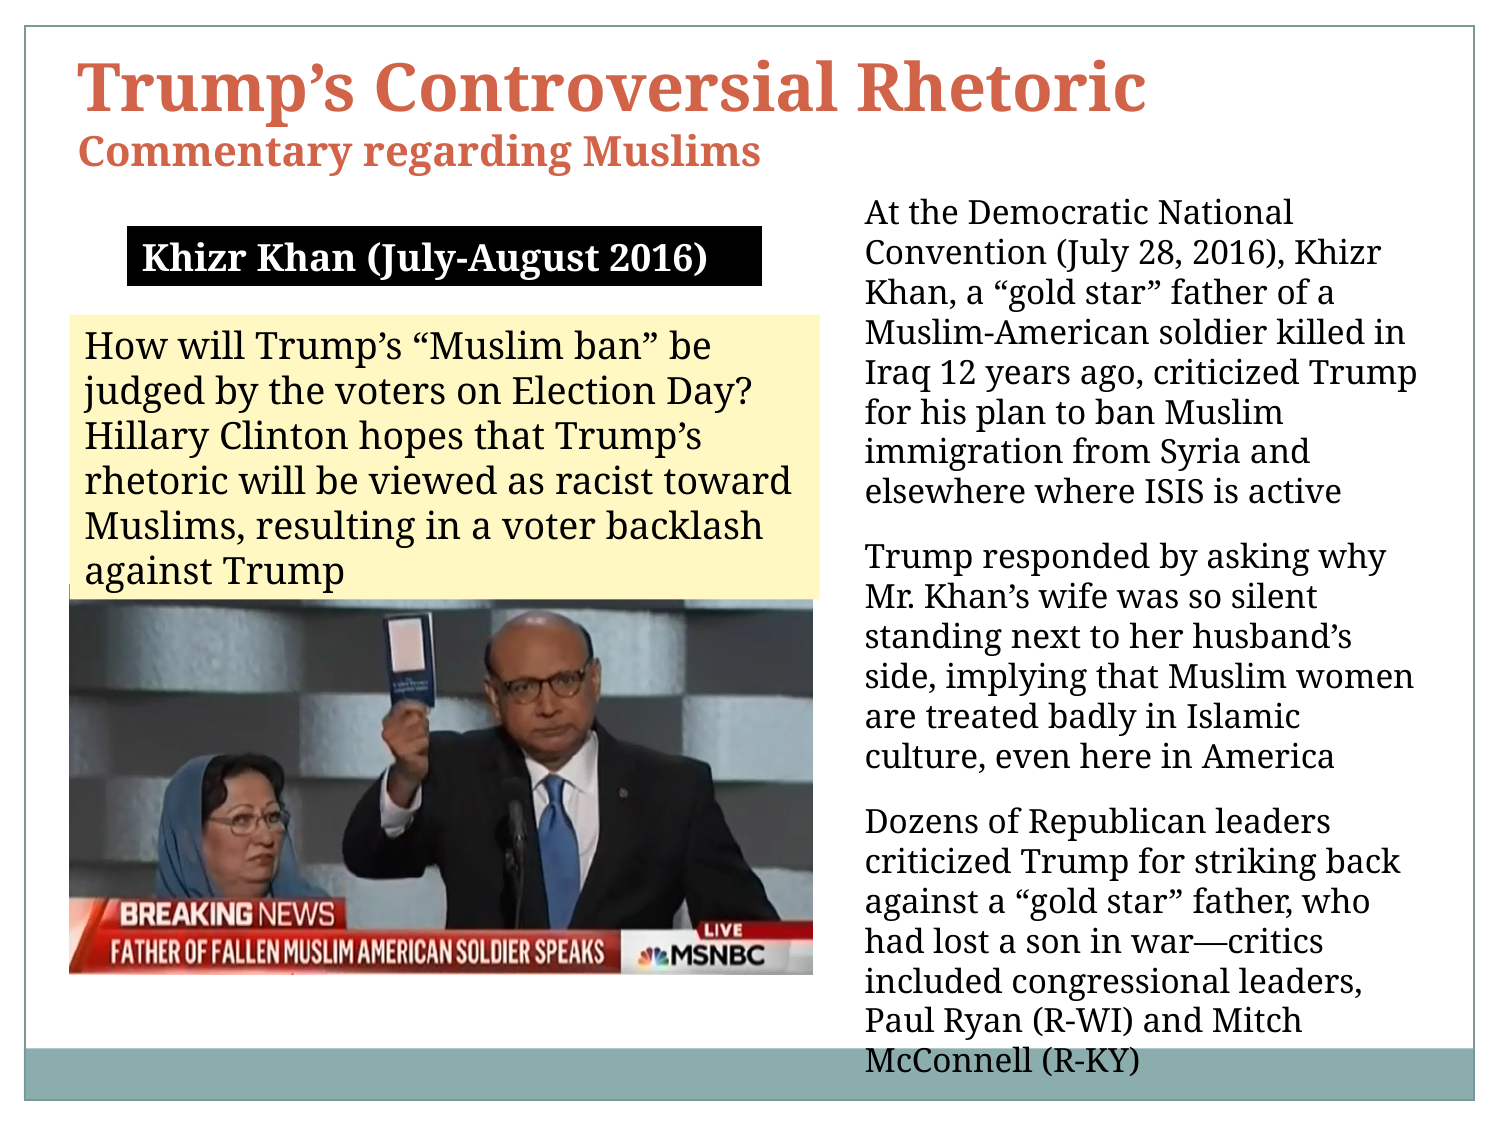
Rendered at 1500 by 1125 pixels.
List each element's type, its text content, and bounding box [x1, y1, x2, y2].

text_box How will Trump’s “Muslim ban” be judged by the voters on Election Day? Hillary Clinton hopes that Trump’s rhetoric will be viewed as racist toward Muslims, resulting in a voter backlash against Trump [69, 314, 820, 600]
text_box Trump’s Controversial Rhetoric Commentary regarding Muslims [62, 37, 1438, 183]
picture [69, 584, 813, 976]
text_box Khizr Khan (July-August 2016) [127, 226, 762, 286]
text_box At the Democratic National Convention (July 28, 2016), Khizr Khan, a “gold star” father of a Muslim-American soldier killed in Iraq 12 years ago, criticized Trump for his plan to ban Muslim immigration from Syria and elsewhere where ISIS is active Trump responded by asking why Mr. Khan’s wife was so silent standing next to her husband’s side, implying that Muslim women are treated badly in Islamic culture, even here in America Dozens of Republican leaders criticized Trump for striking back against a “gold star” father, who had lost a son in war—critics included congressional leaders, Paul Ryan (R-WI) and Mitch McConnell (R-KY) [849, 183, 1438, 1087]
